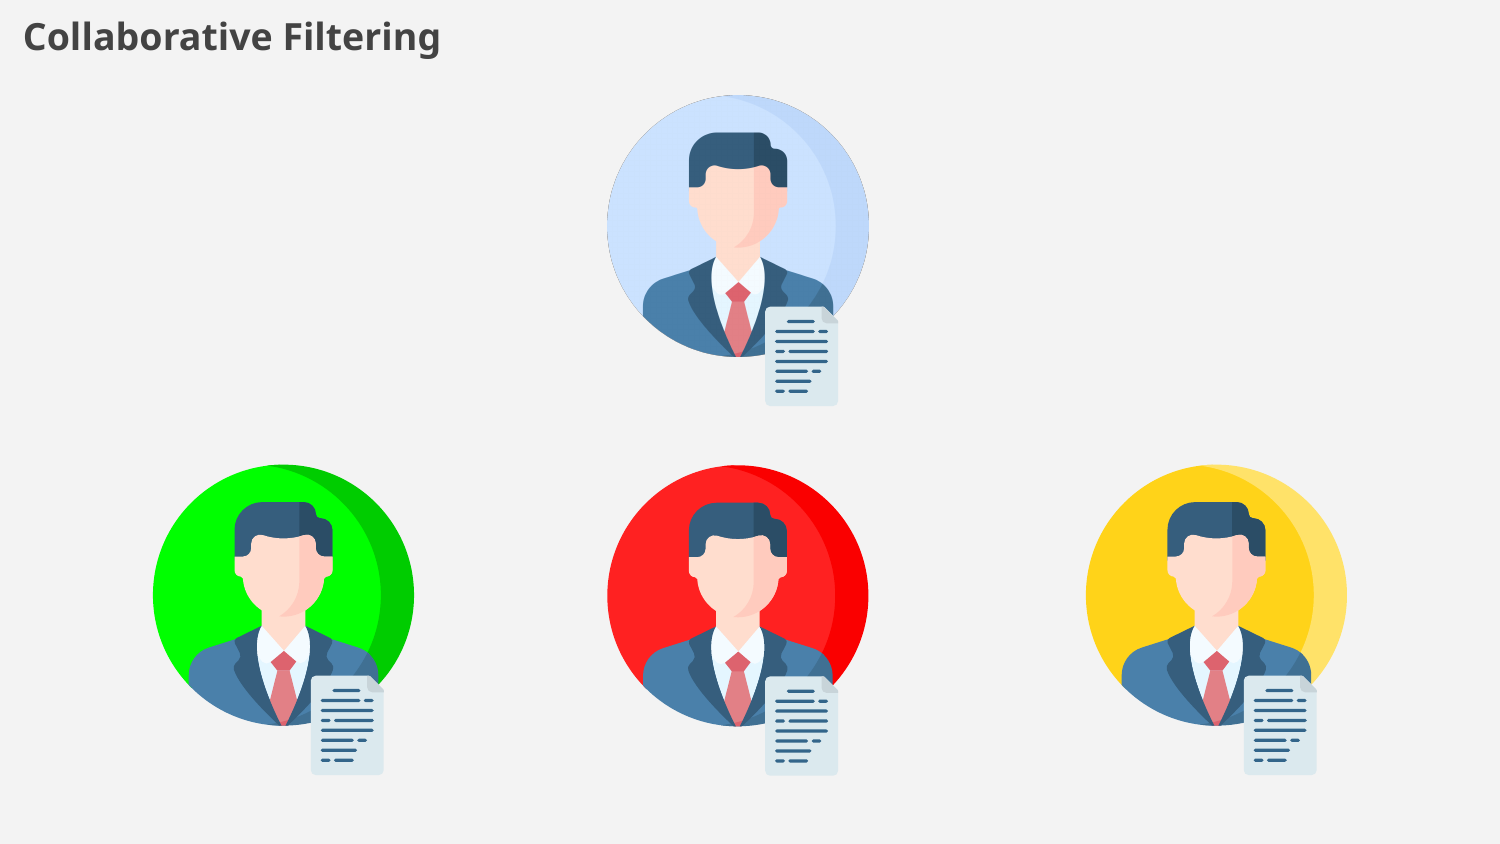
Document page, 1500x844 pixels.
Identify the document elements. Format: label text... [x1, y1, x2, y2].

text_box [152, 464, 415, 776]
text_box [607, 465, 869, 777]
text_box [1085, 464, 1348, 776]
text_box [607, 95, 869, 407]
text_box Collaborative Filtering [0, 0, 466, 73]
